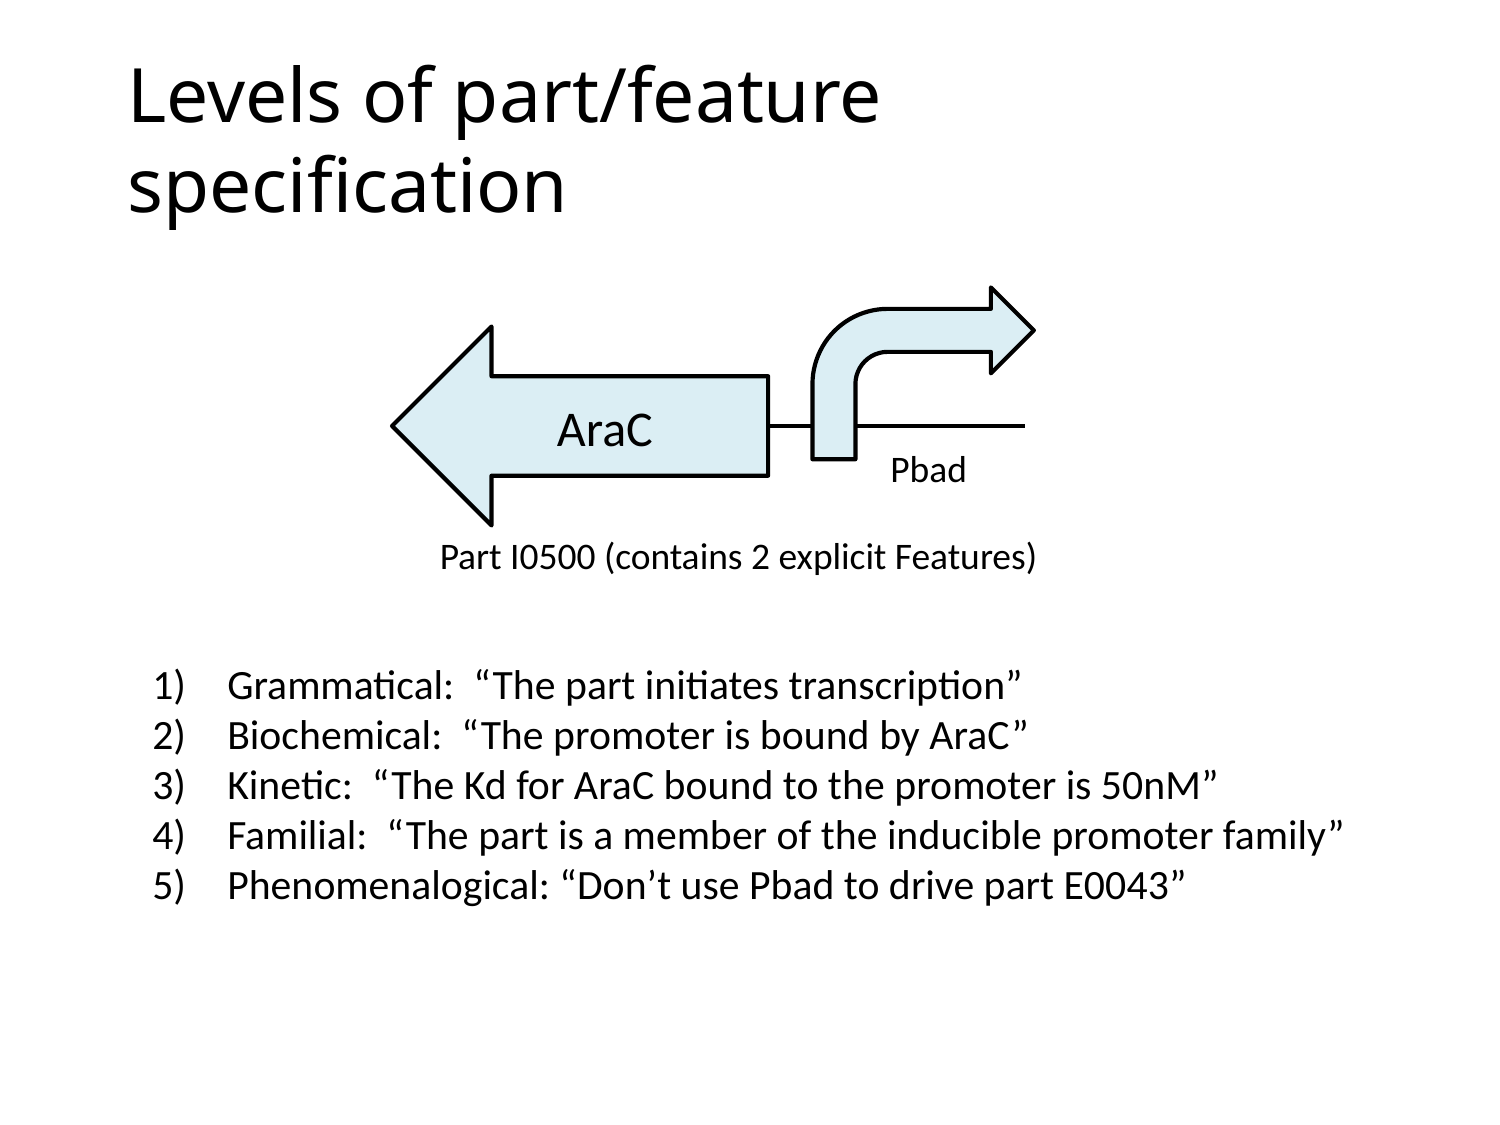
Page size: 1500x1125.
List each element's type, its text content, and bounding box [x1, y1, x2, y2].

title Levels of part/feature specification [112, 24, 1351, 251]
text_box Part I0500 (contains 2 explicit Features) [425, 524, 1150, 585]
text_box [810, 285, 1036, 424]
text_box AraC [389, 324, 771, 524]
text_box [810, 434, 858, 462]
text_box Pbad [875, 437, 983, 498]
text_box Grammatical: “The part initiates transcription” Biochemical: “The promoter is bound by AraC” Kinetic: “The Kd for AraC bound to the promoter is 50nM” Familial: “The part is a member of the inducible promoter family” Phenomenalogical: “Don’t use Pbad to drive part E0043” [137, 650, 1388, 915]
